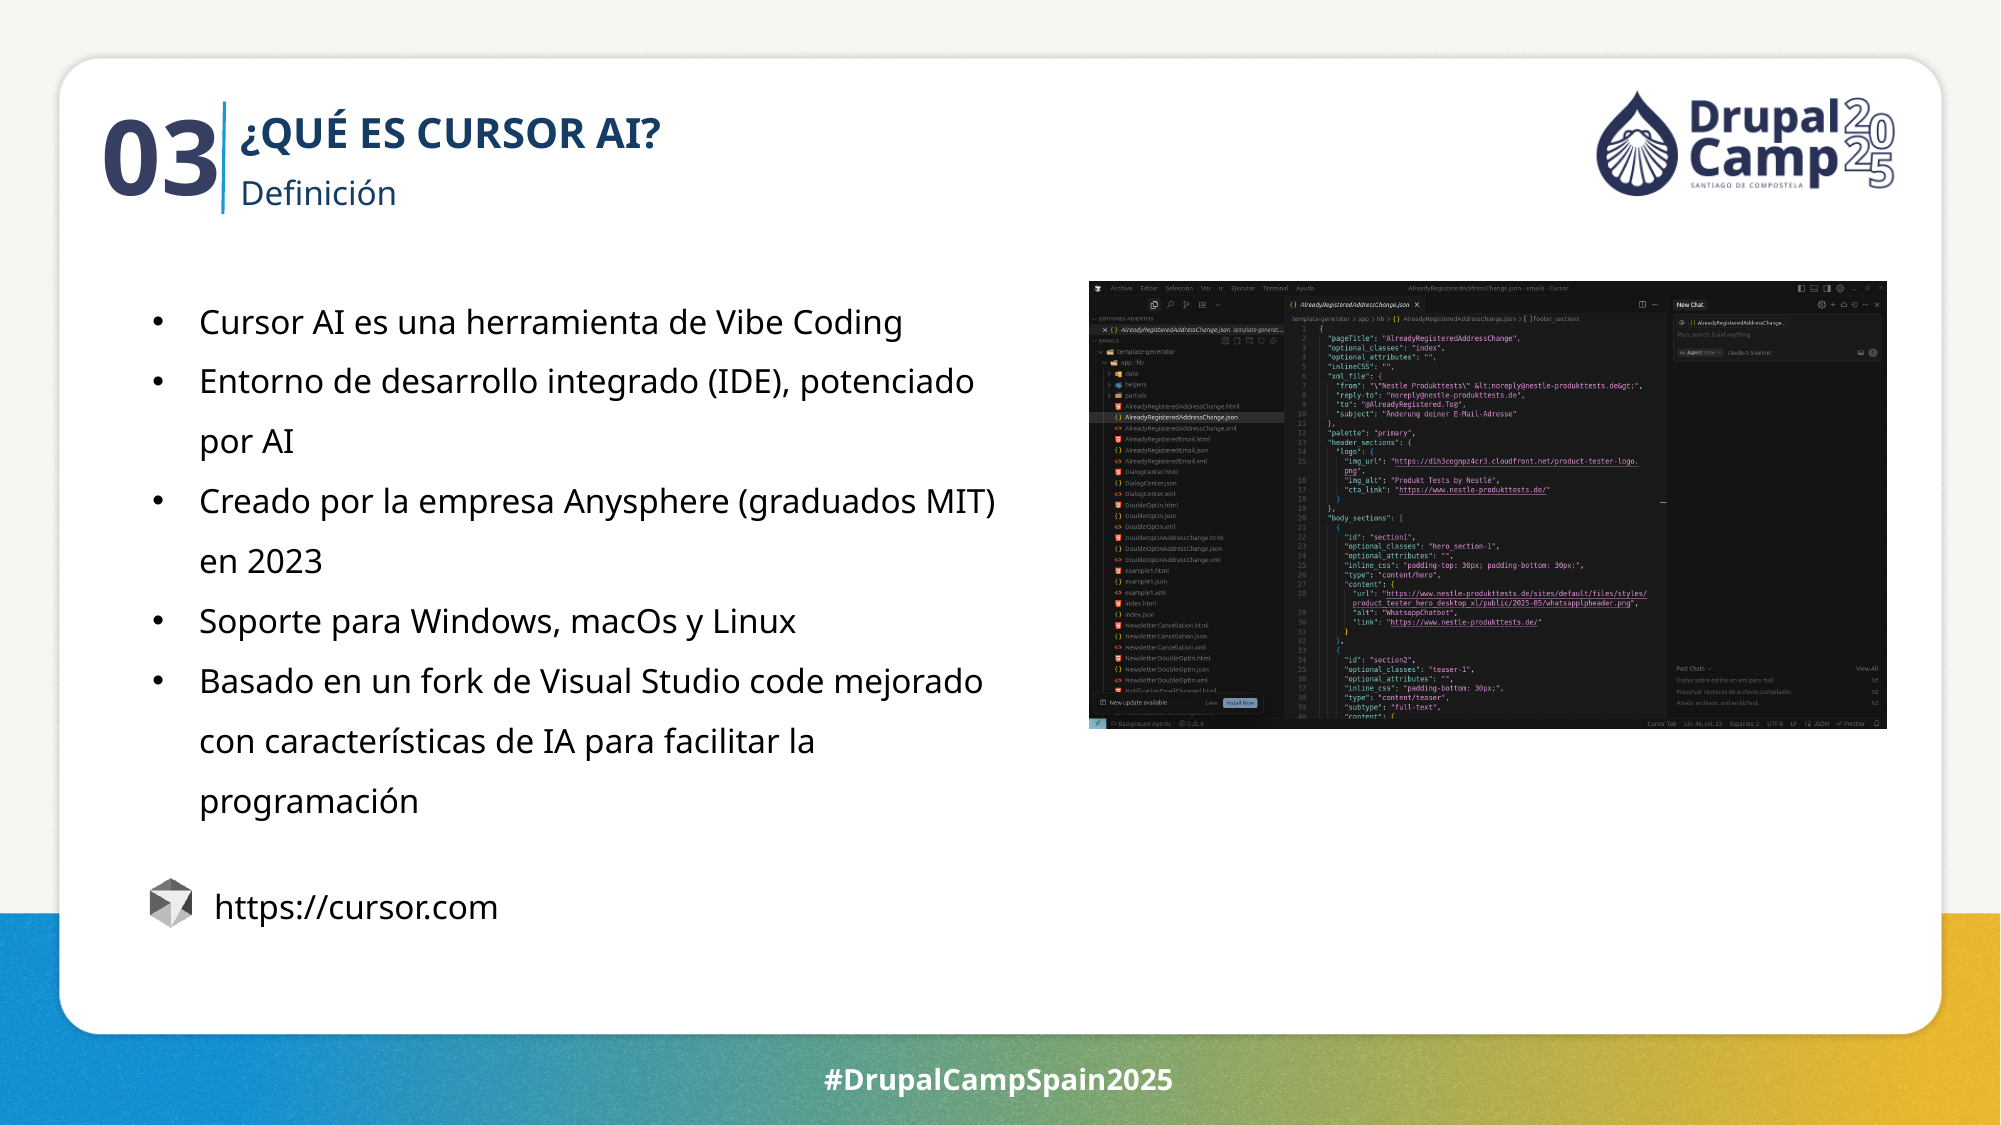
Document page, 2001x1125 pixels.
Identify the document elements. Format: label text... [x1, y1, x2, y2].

text_box Cursor AI es una herramienta de Vibe Coding Entorno de desarrollo integrado (IDE), potenciado por AI Creado por la empresa Anysphere (graduados MIT) en 2023 Soporte para Windows, macOs y Linux Basado en un fork de Visual Studio code mejorado con características de IA para facilitar la programación [152, 280, 1051, 820]
text_box ¿QUÉ ES CURSOR AI? [238, 99, 1512, 164]
text_box 03 [86, 83, 238, 224]
text_box #DrupalCampSpain2025 [51, 1053, 1947, 1125]
text_box Definición [238, 164, 1556, 220]
text_box https://cursor.com [199, 859, 1026, 947]
picture [0, 0, 2001, 1125]
